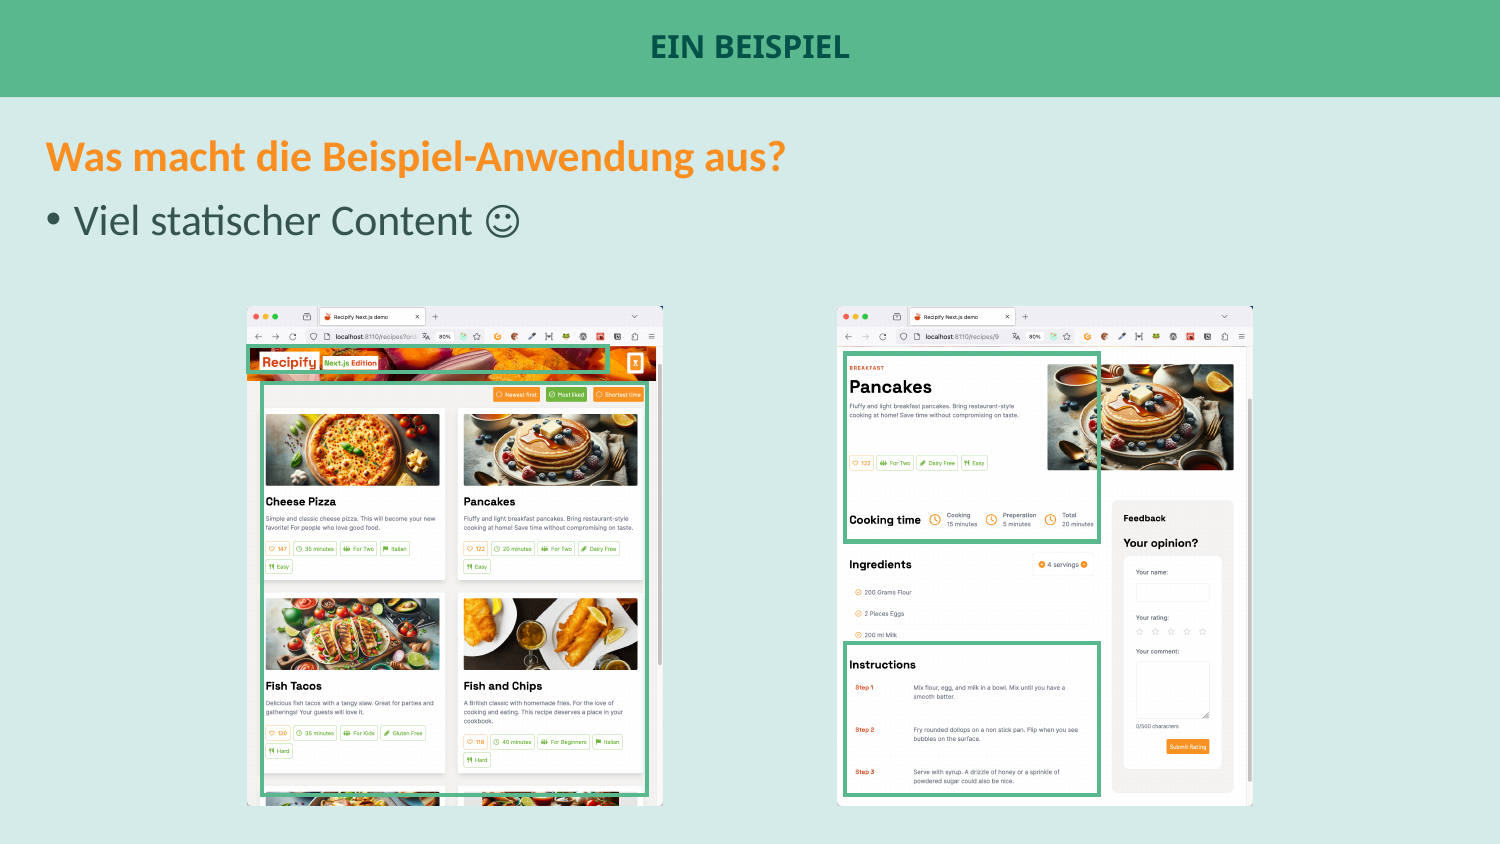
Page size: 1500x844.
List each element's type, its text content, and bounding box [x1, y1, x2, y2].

picture [247, 306, 663, 806]
text_box Was macht die Beispiel-Anwendung aus? [30, 126, 1484, 204]
list Viel statischer Content ☺️ [30, 204, 695, 782]
title Ein Beispiel [0, 0, 1500, 98]
picture [837, 306, 1253, 806]
